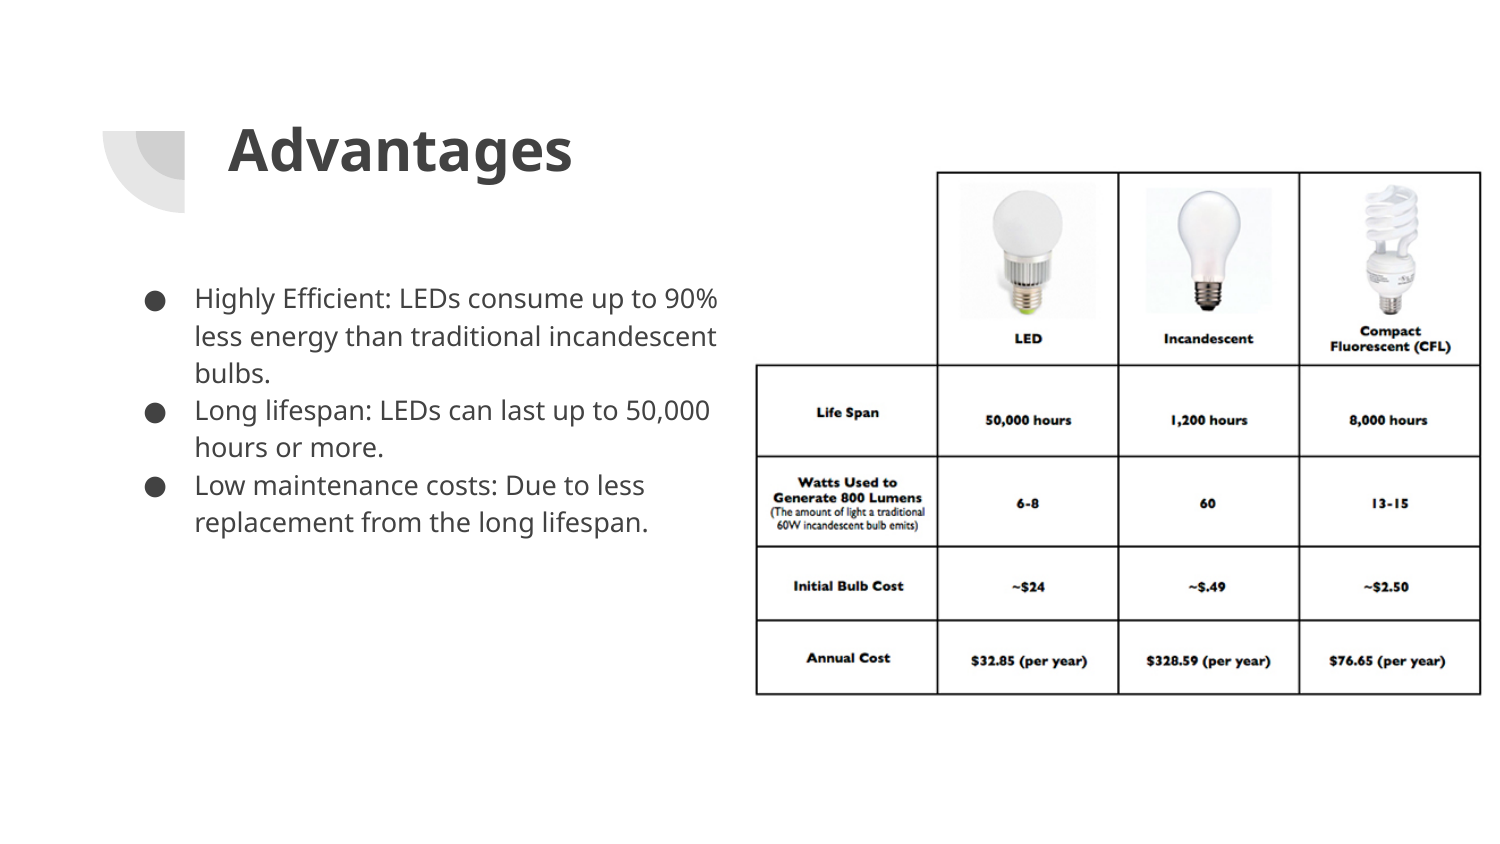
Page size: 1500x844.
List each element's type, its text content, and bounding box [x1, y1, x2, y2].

title Advantages [213, 98, 1368, 262]
picture [749, 166, 1488, 699]
list Highly Efficient: LEDs consume up to 90% less energy than traditional incandescent bulbs. Long lifespan: LEDs can last up to 50,000 hours or more. Low maintenance costs: Due to less replacement from the long lifespan. [104, 262, 750, 744]
